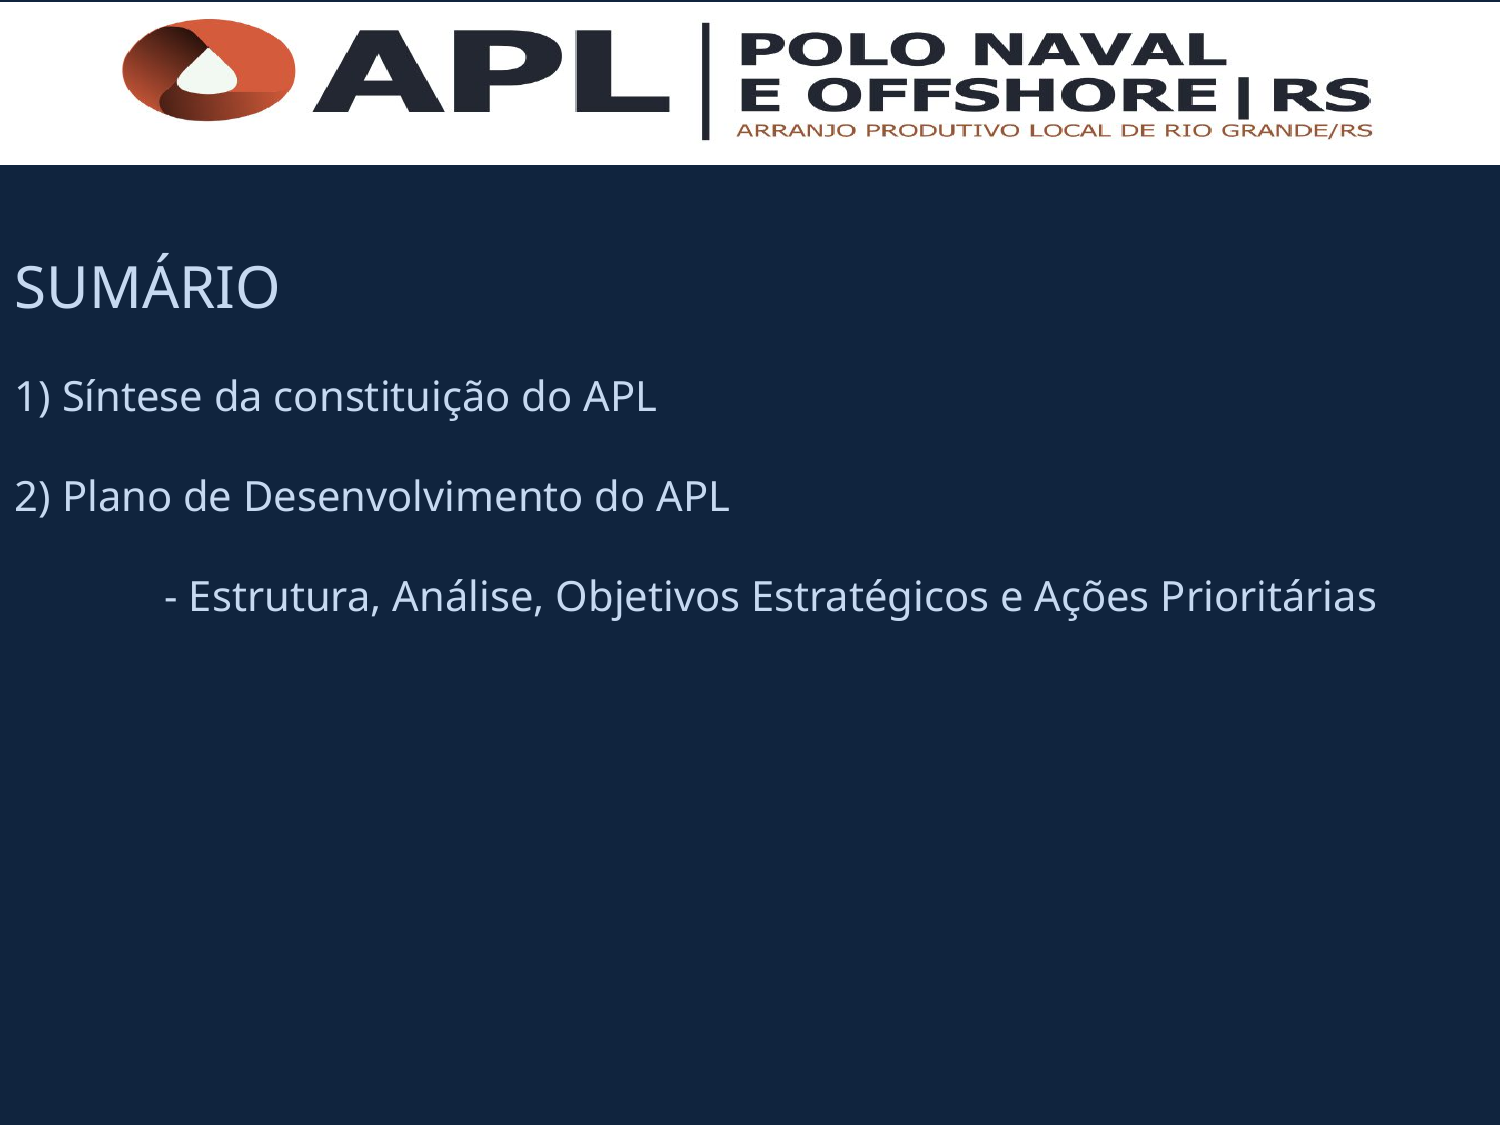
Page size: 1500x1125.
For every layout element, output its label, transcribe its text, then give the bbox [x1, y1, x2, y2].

text_box SUMÁRIO 1) Síntese da constituição do APL 2) Plano de Desenvolvimento do APL - Estrutura, Análise, Objetivos Estratégicos e Ações Prioritárias [0, 172, 1500, 628]
picture [0, 2, 1500, 165]
